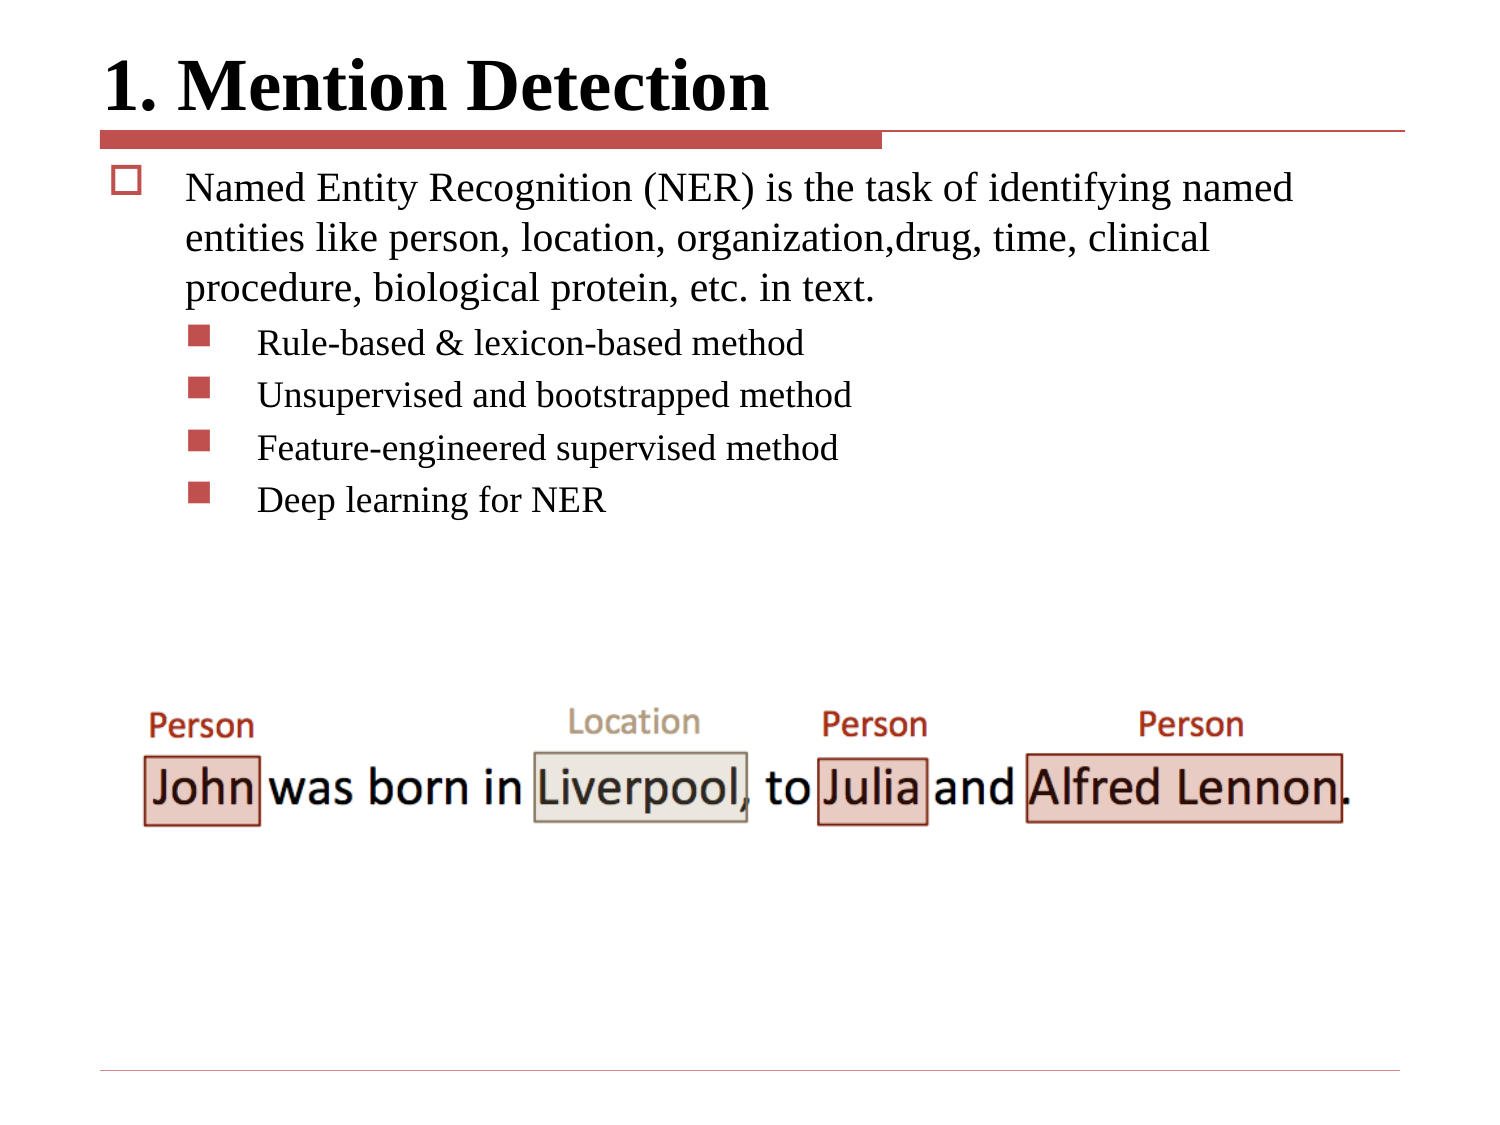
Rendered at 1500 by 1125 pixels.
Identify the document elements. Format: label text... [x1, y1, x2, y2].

picture [135, 692, 1359, 858]
title 1. Mention Detection [100, 0, 1412, 126]
list Named Entity Recognition (NER) is the task of identifying named entities like person, location, organization,drug, time, clinical procedure, biological protein, etc. in text. Rule-based & lexicon-based method Unsupervised and bootstrapped method Feature-engineered supervised method Deep learning for NER [92, 152, 1406, 1059]
